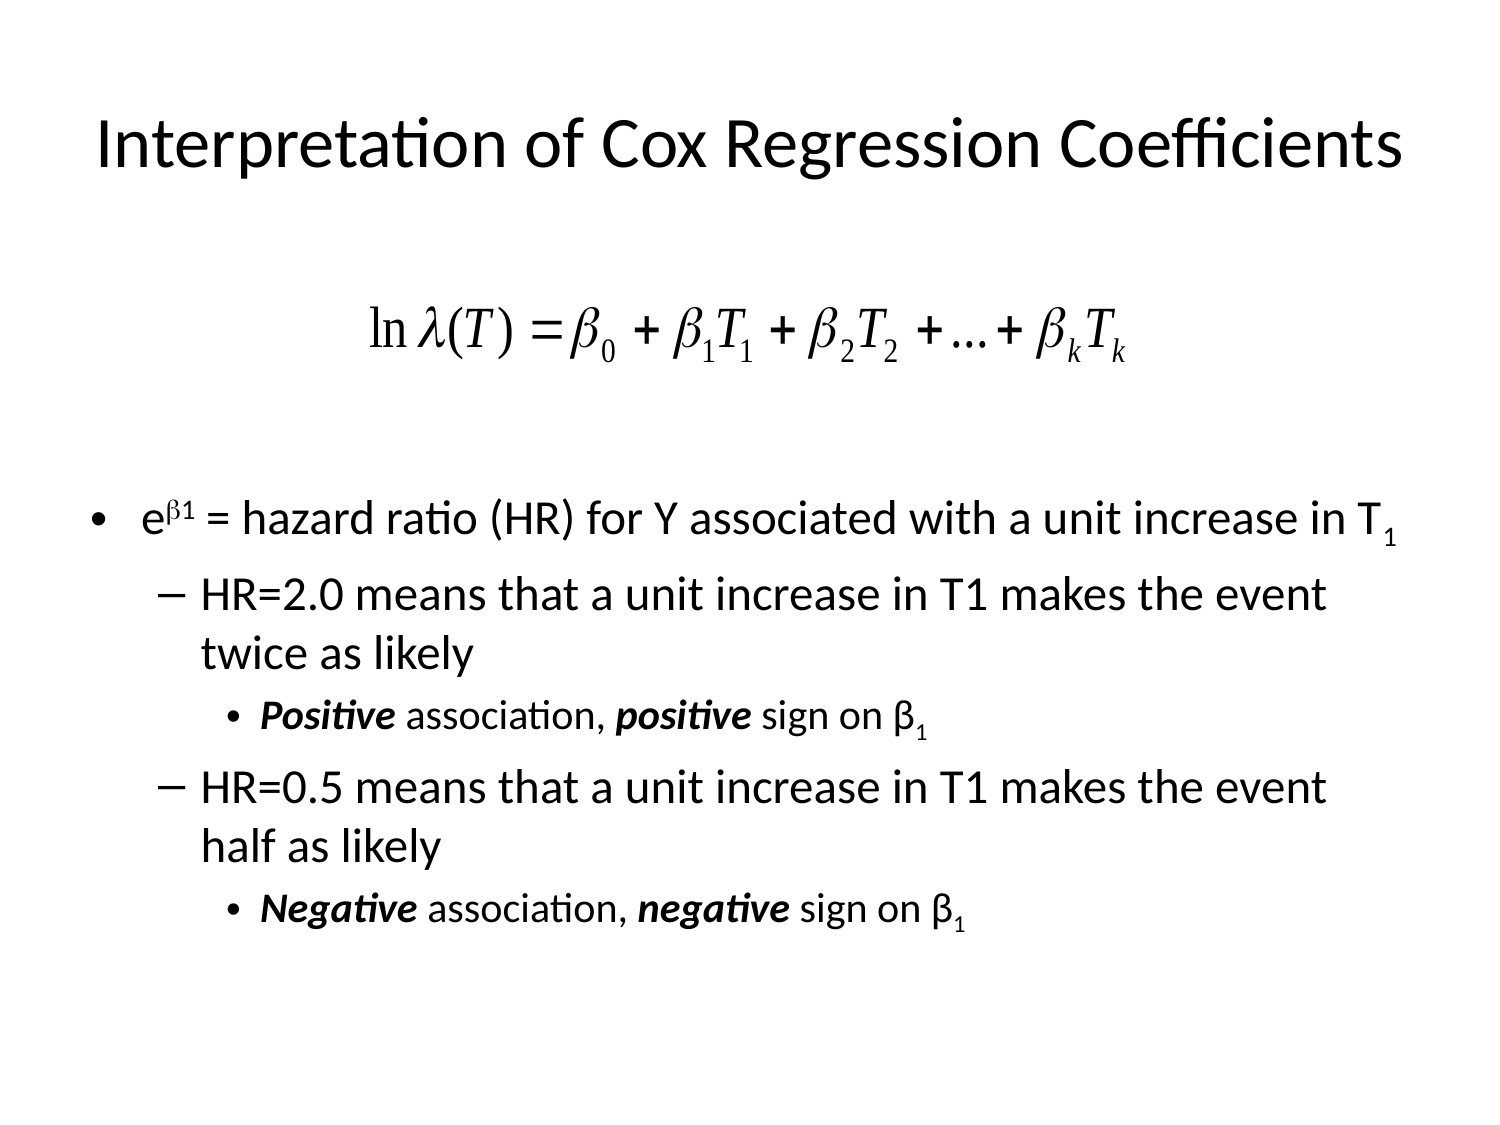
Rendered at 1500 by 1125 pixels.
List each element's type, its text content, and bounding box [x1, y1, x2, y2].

list e1 = hazard ratio (HR) for Y associated with a unit increase in T1 HR=2.0 means that a unit increase in T1 makes the event twice as likely Positive association, positive sign on β1 HR=0.5 means that a unit increase in T1 makes the event half as likely Negative association, negative sign on β1 [75, 477, 1425, 977]
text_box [362, 288, 1138, 377]
title Interpretation of Cox Regression Coefficients [75, 45, 1425, 233]
